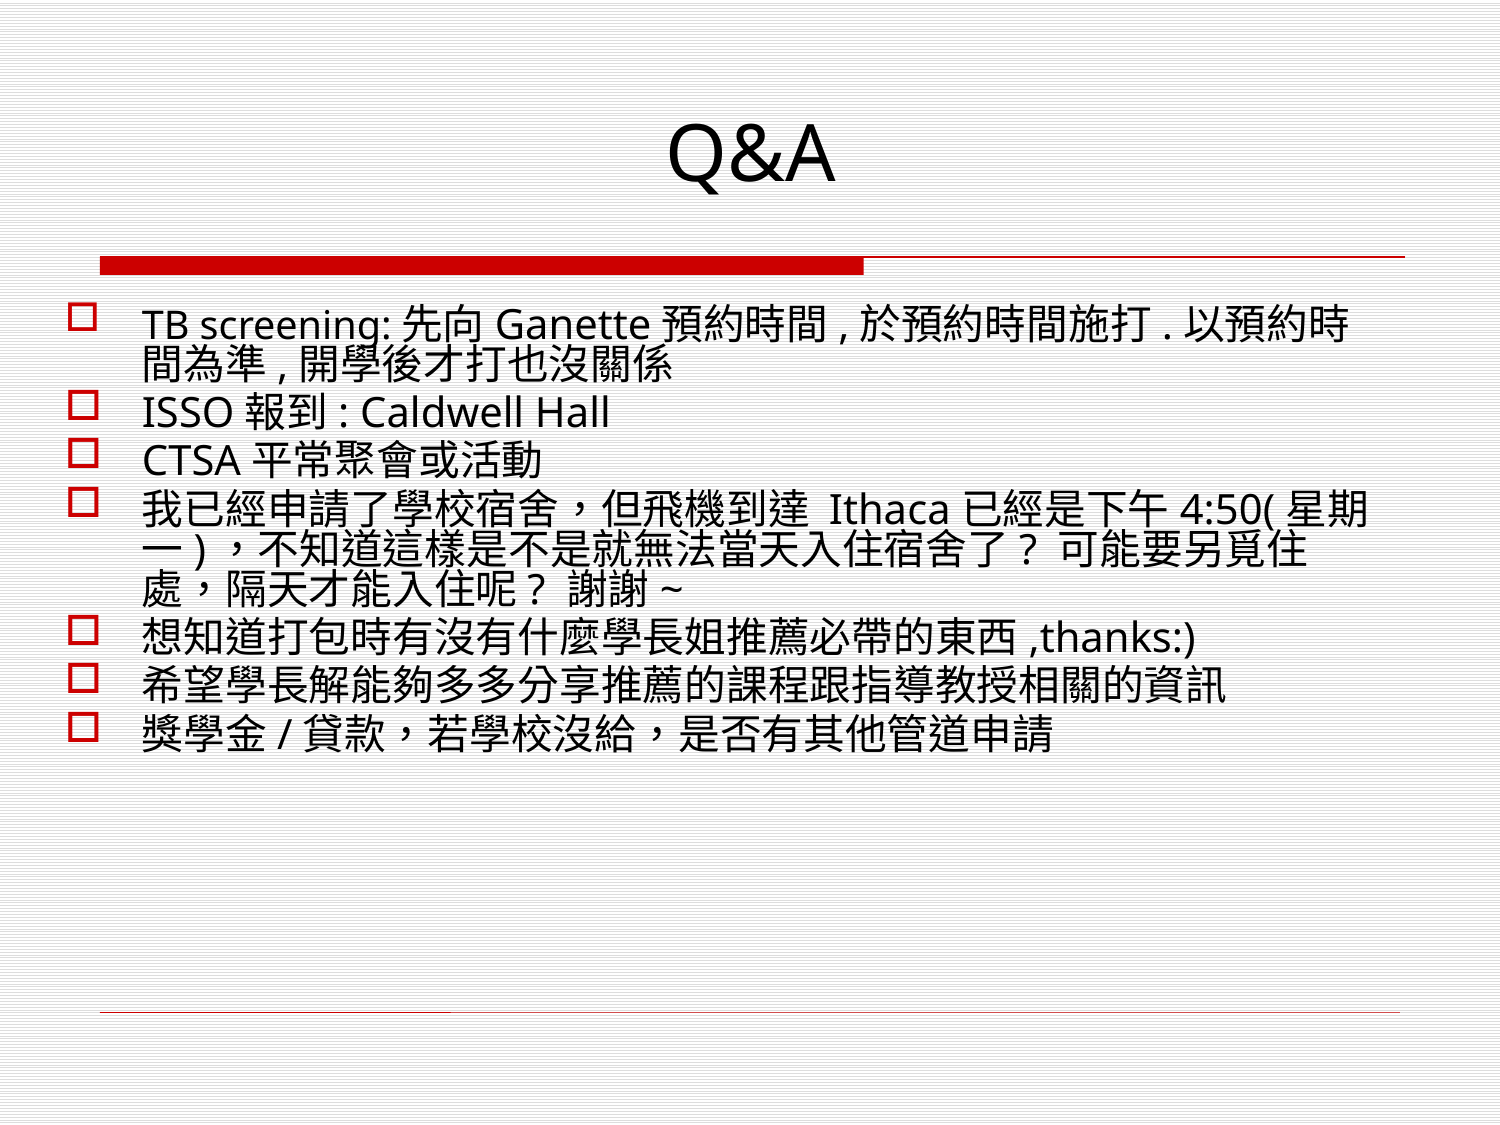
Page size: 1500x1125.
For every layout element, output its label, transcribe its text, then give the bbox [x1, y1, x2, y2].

text_box TB screening:先向Ganette預約時間,於預約時間施打.以預約時間為準,開學後才打也沒關係 ISSO報到: Caldwell Hall CTSA平常聚會或活動 我已經申請了學校宿舍，但飛機到達 Ithaca已經是下午4:50(星期一)，不知道這樣是不是就無法當天入住宿舍了? 可能要另覓住處，隔天才能入住呢? 謝謝~ 想知道打包時有沒有什麼學長姐推薦必帶的東西,thanks:) 希望學長解能夠多多分享推薦的課程跟指導教授相關的資訊 獎學金/貸款，若學校沒給，是否有其他管道申請 [49, 299, 1400, 1088]
title Q&A [93, 49, 1407, 250]
